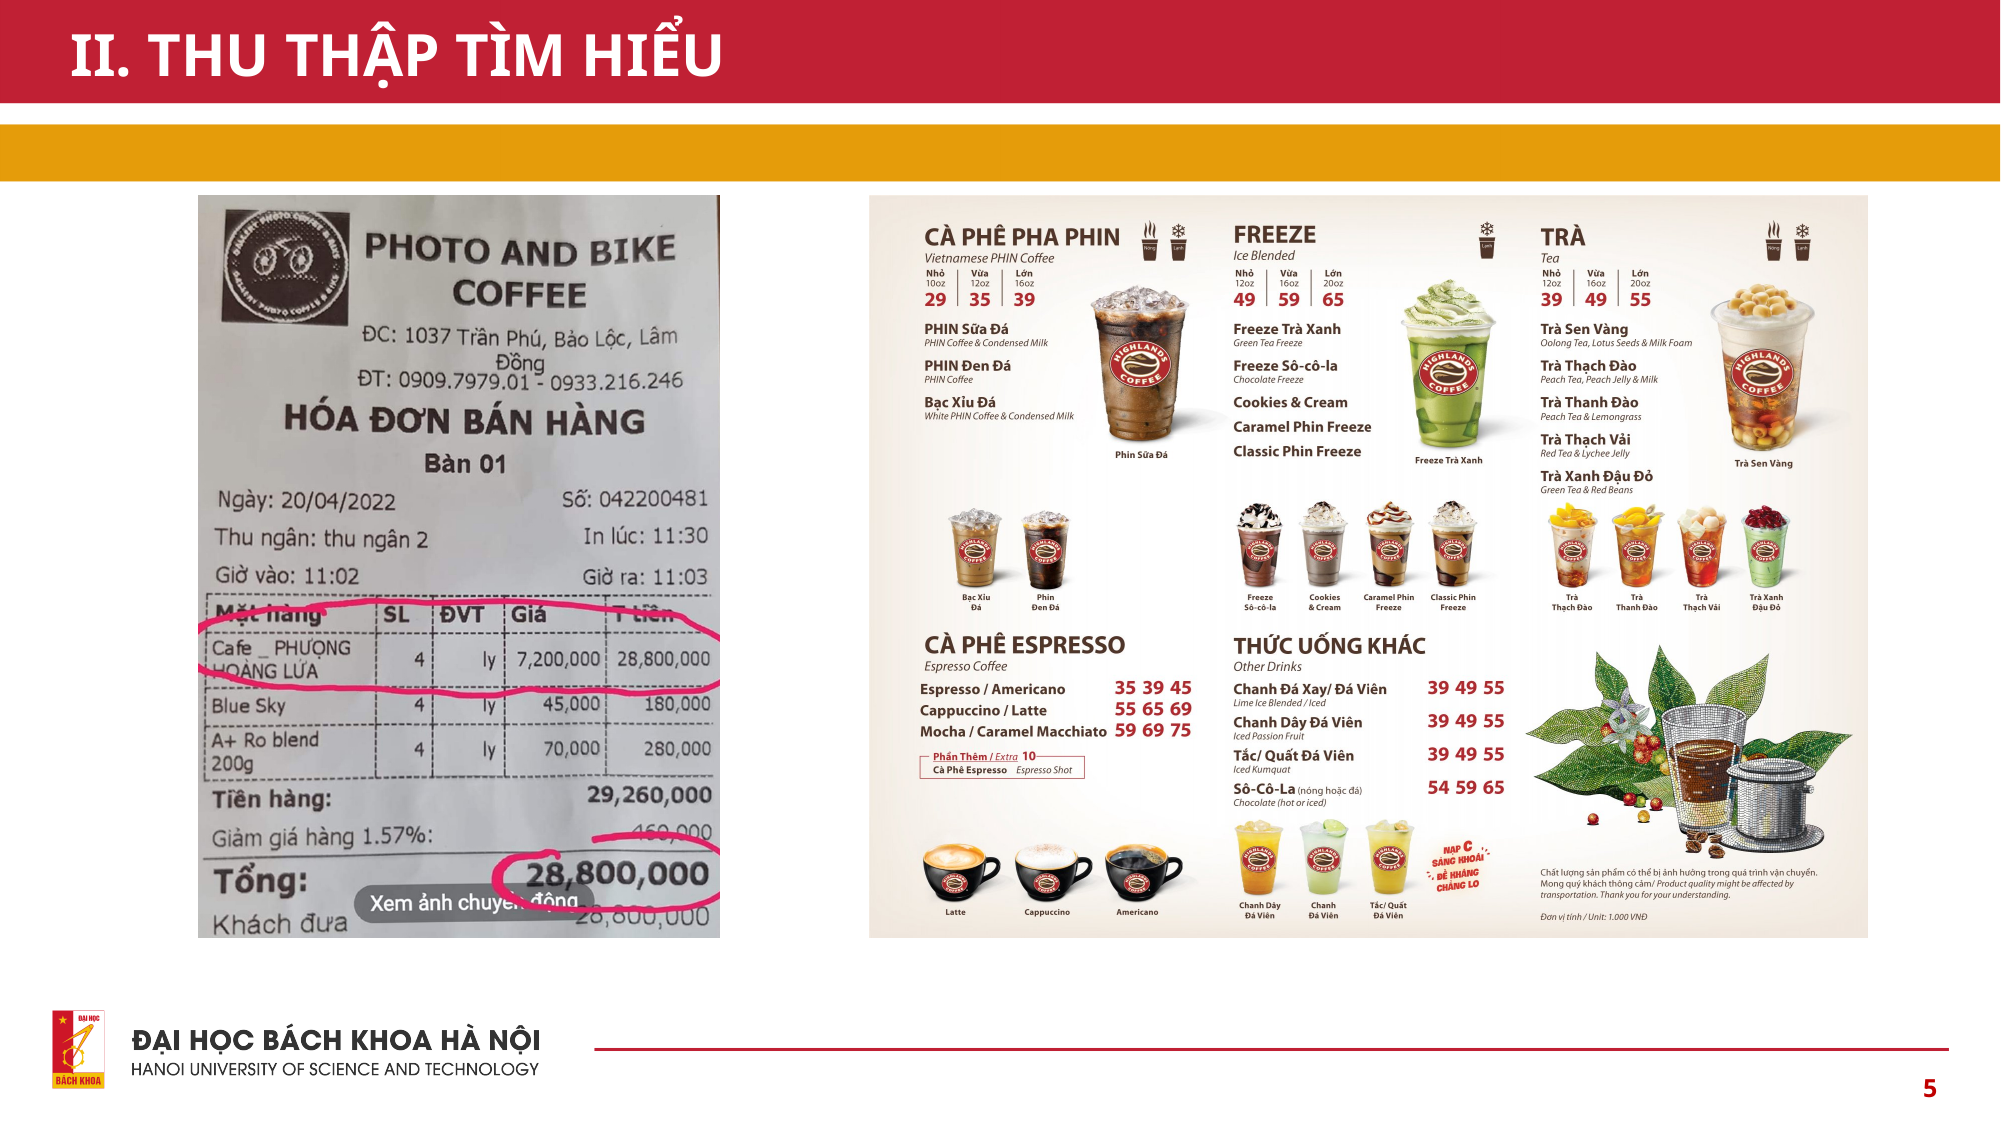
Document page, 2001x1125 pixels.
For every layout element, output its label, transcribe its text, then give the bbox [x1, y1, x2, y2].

slide_number 5 [1502, 1065, 1953, 1125]
picture [0, 0, 2001, 1125]
title II. THU THẬP TÌM HIỂU [55, 18, 1945, 90]
